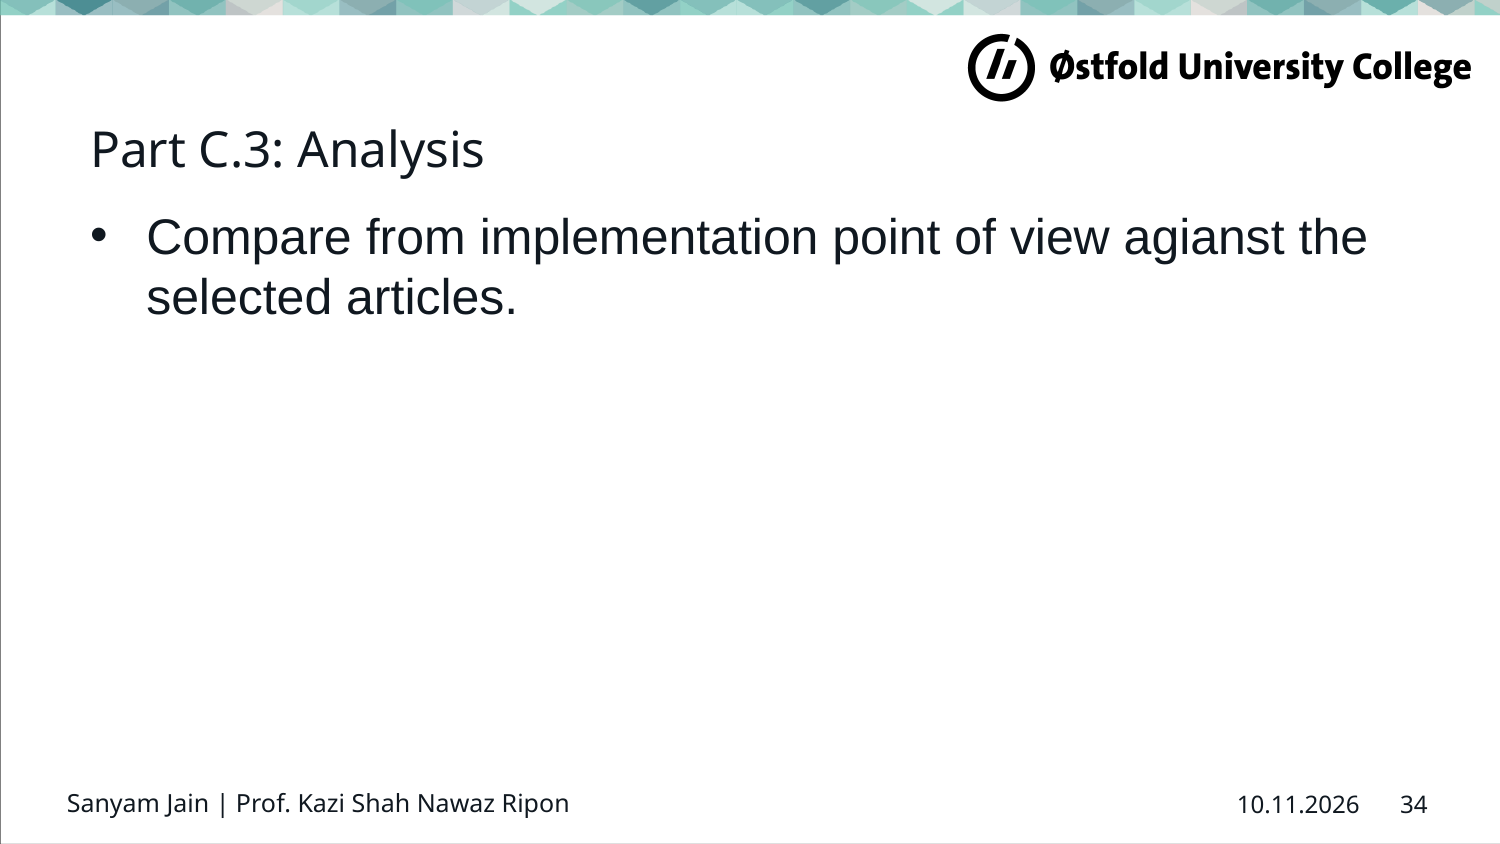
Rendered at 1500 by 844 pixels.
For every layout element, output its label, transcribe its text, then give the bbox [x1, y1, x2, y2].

slide_number 34 [1374, 782, 1443, 827]
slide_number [1098, 782, 1375, 828]
picture [0, 0, 1500, 844]
title Part C.3: Analysis [75, 110, 1425, 186]
footer Sanyam Jain | Prof. Kazi Shah Nawaz Ripon [51, 782, 1025, 827]
list Compare from implementation point of view agianst the selected articles. [75, 196, 1425, 754]
